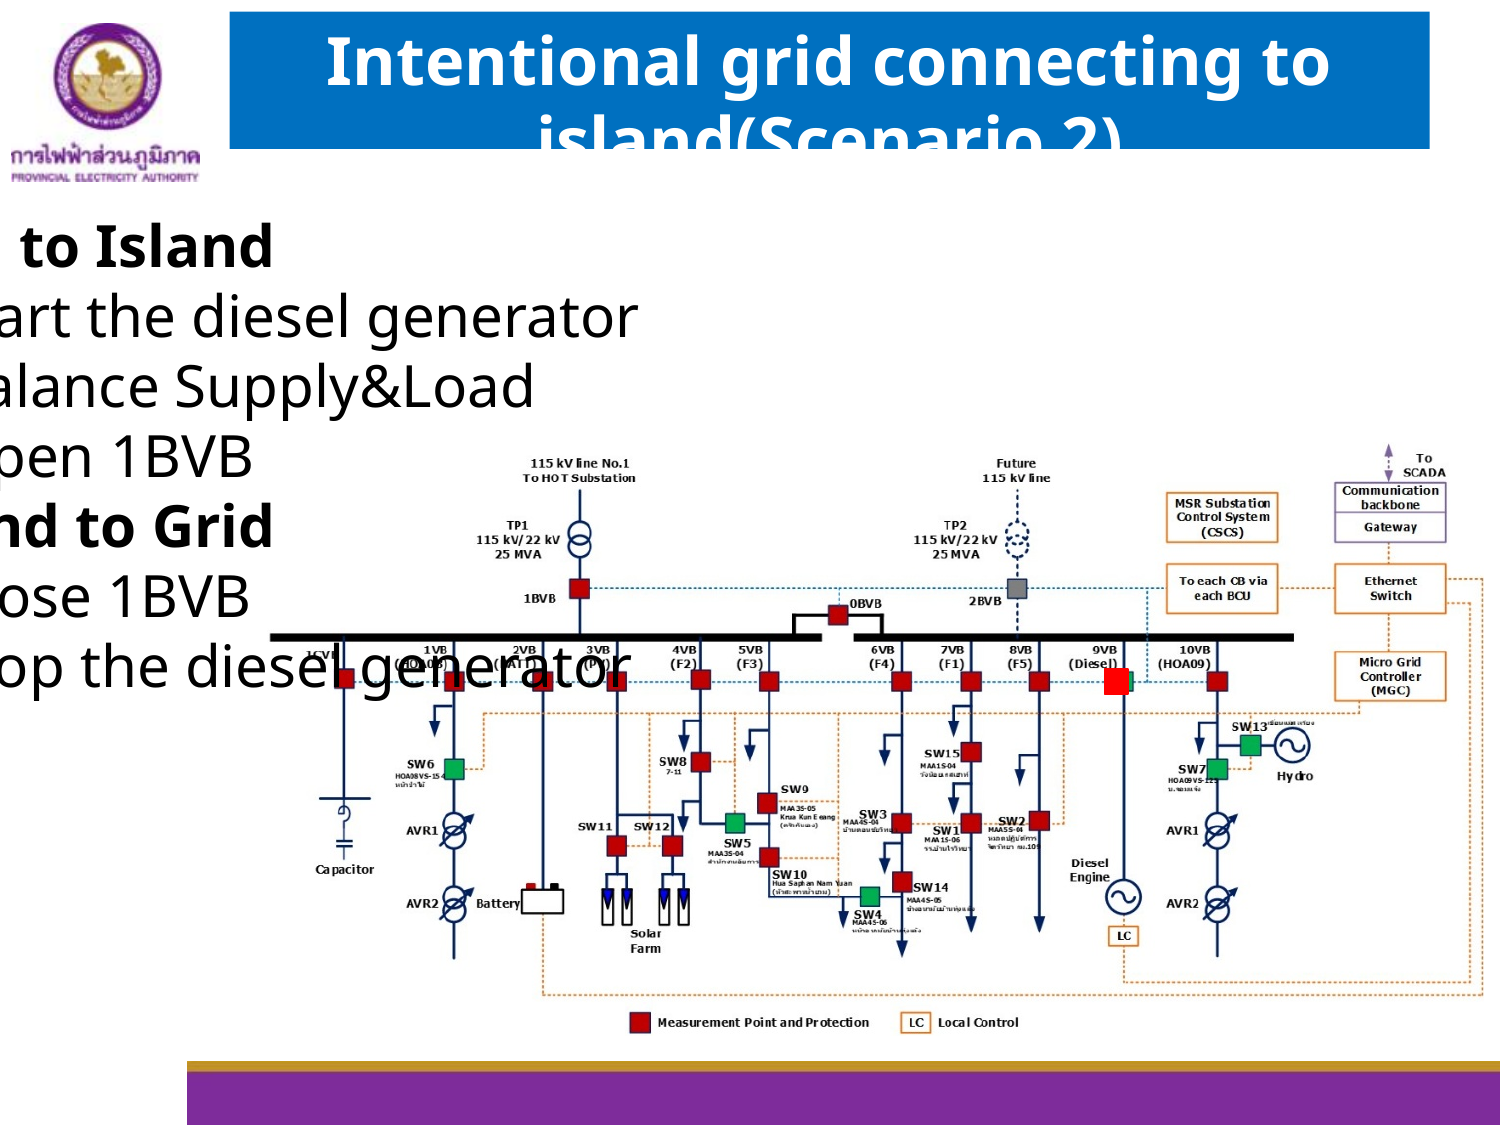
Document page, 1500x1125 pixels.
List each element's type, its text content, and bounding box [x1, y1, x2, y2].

text_box Grid to Island 1. start the diesel generator 2. Balance Supply&Load 3. Open 1BVB Island to Grid 1. Close 1BVB 2. stop the diesel generator [0, 201, 670, 707]
picture [11, 23, 200, 182]
picture [267, 442, 1484, 1036]
text_box Intentional grid connecting to island(Scenario 2) [229, 11, 1430, 149]
picture [187, 1061, 1500, 1125]
